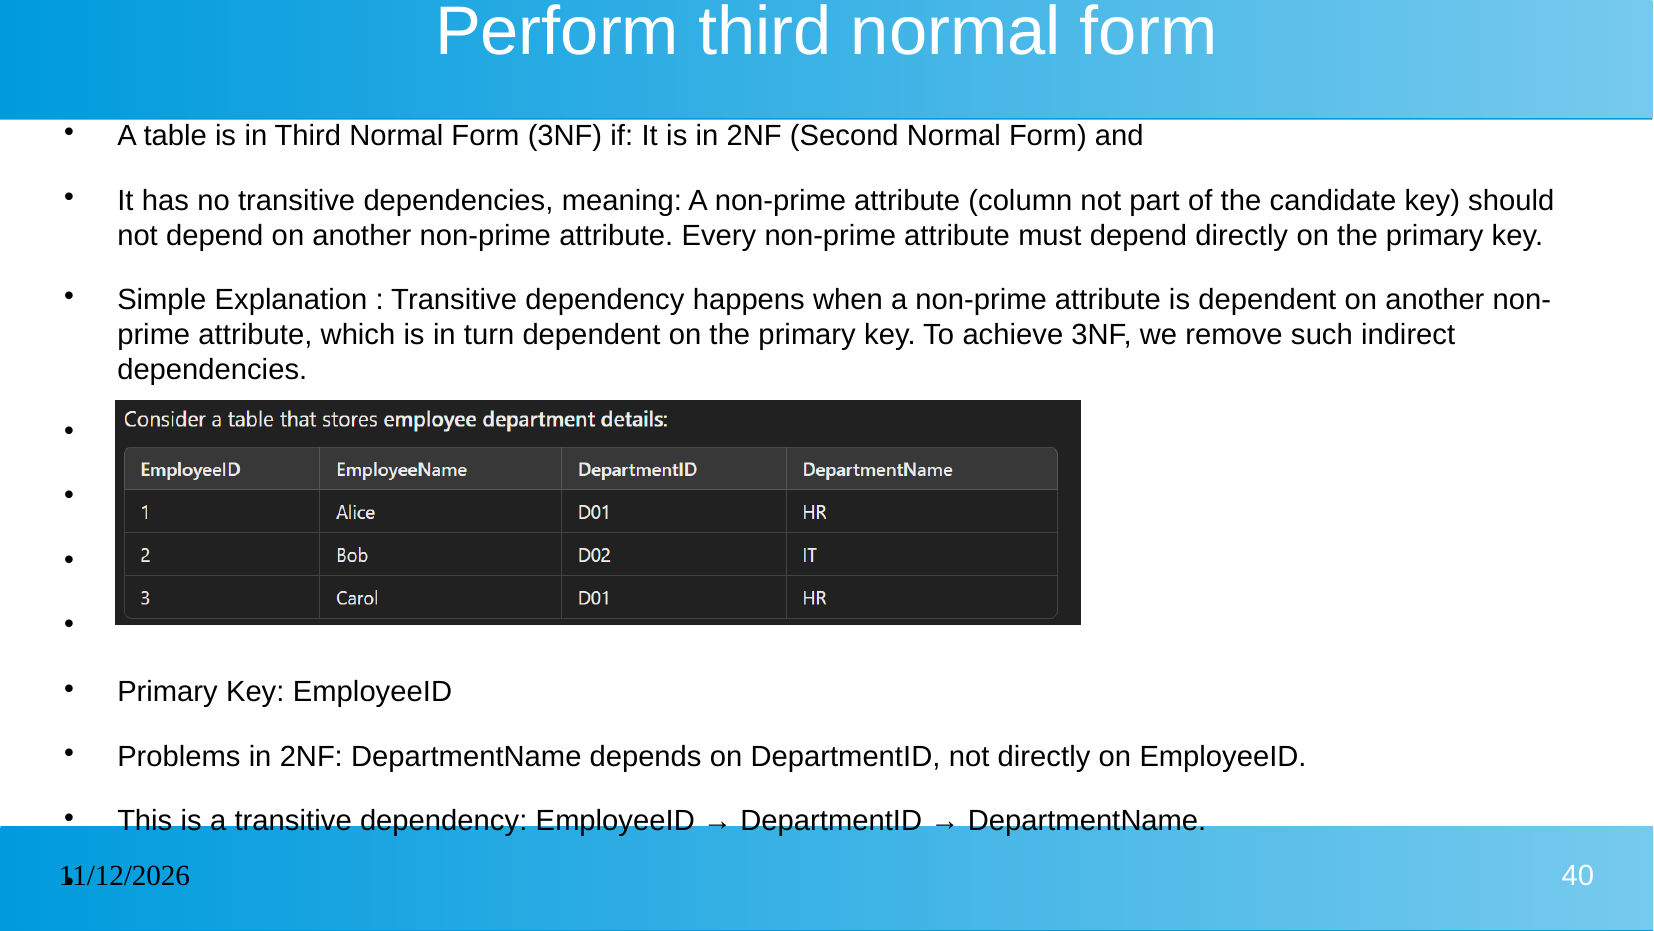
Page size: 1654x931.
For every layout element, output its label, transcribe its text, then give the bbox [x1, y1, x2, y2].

slide_number 40 [1210, 856, 1595, 915]
picture [115, 400, 1081, 625]
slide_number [59, 856, 443, 915]
title Perform third normal form [59, 0, 1595, 146]
list A table is in Third Normal Form (3NF) if: It is in 2NF (Second Normal Form) and It has no transitive dependencies, meaning: A non-prime attribute (column not part of the candidate key) should not depend on another non-prime attribute. Every non-prime attribute must depend directly on the primary key. Simple Explanation : Transitive dependency happens when a non-prime attribute is dependent on another non-prime attribute, which is in turn dependent on the primary key. To achieve 3NF, we remove such indirect dependencies. Primary Key: EmployeeID Problems in 2NF: DepartmentName depends on DepartmentID, not directly on EmployeeID. This is a transitive dependency: EmployeeID → DepartmentID → DepartmentName. [46, 116, 1582, 826]
